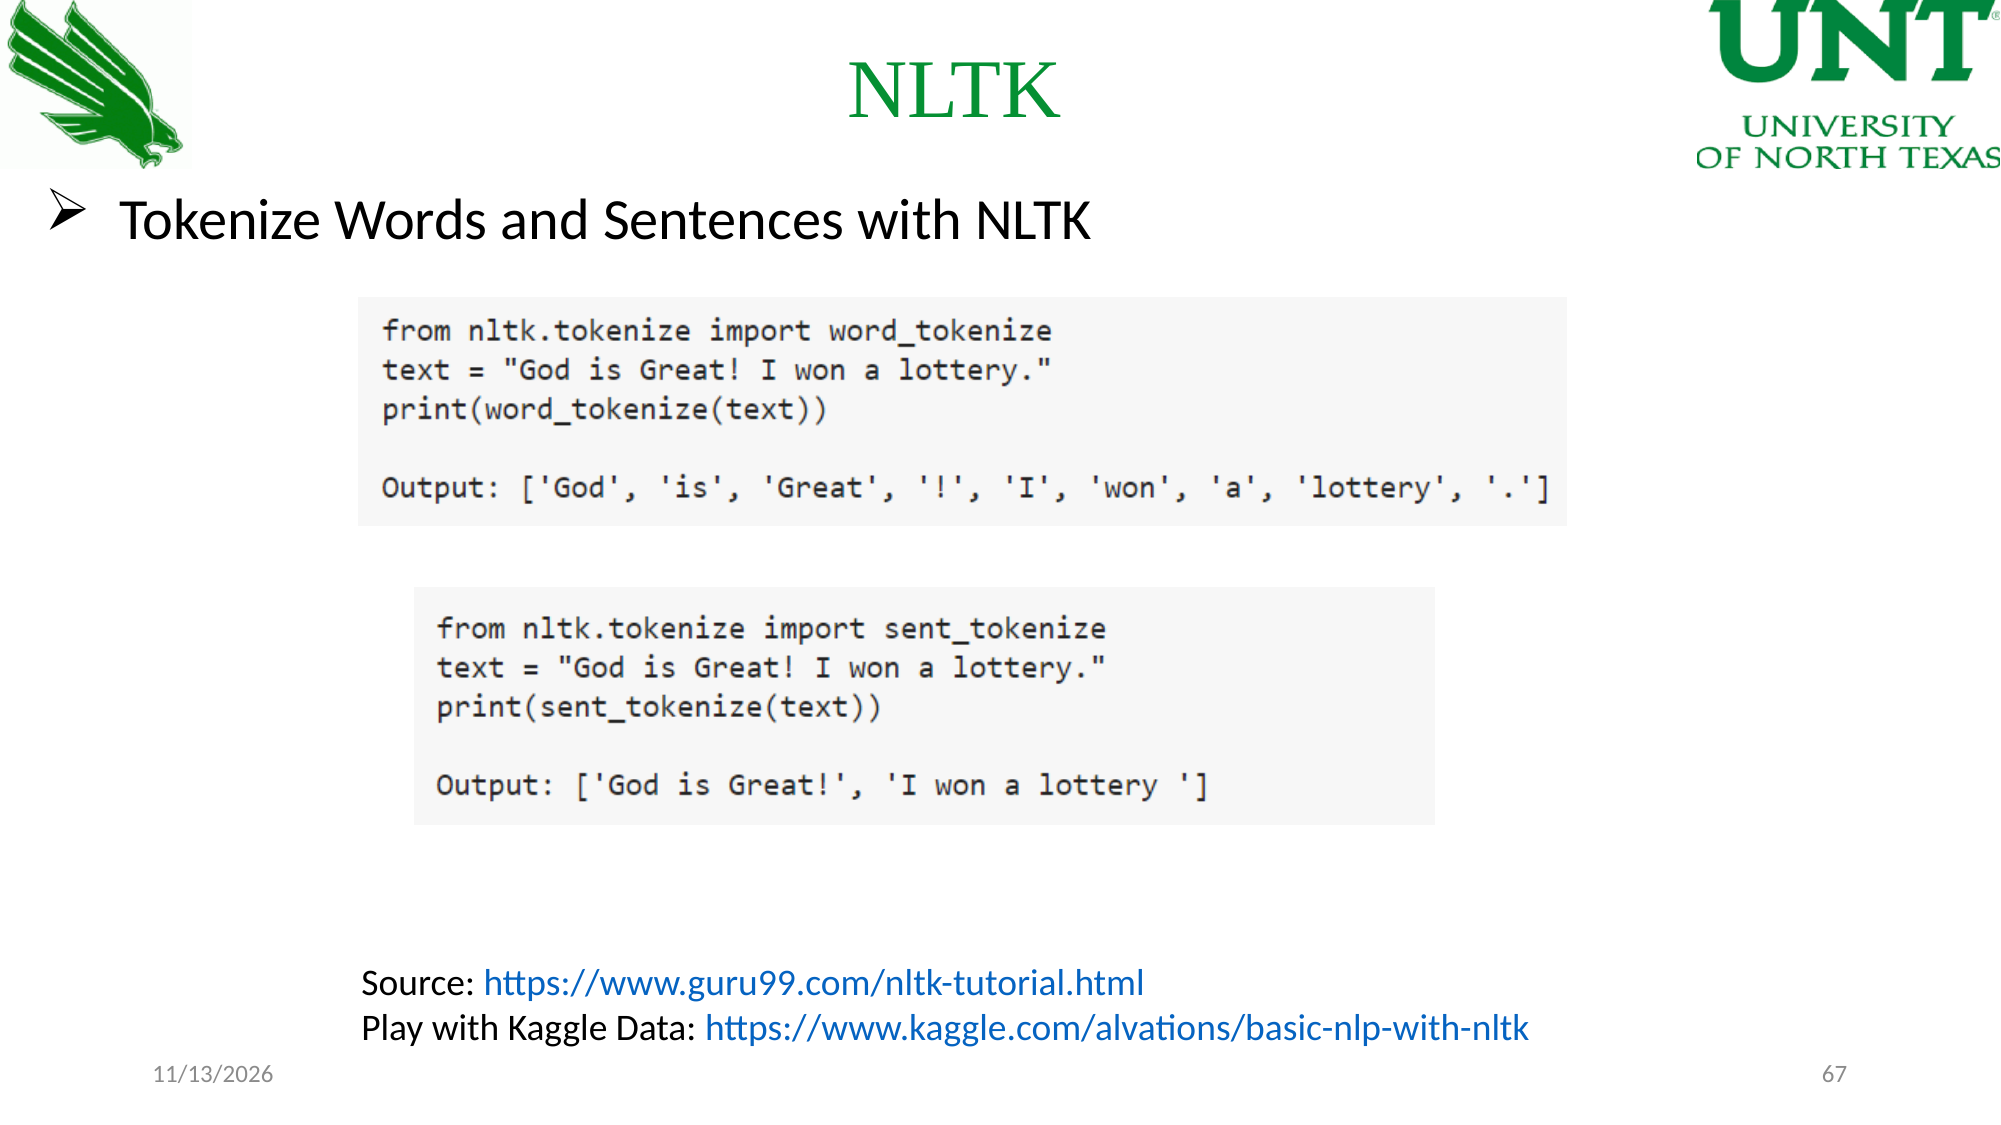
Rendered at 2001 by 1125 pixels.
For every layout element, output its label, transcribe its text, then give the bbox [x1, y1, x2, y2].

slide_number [137, 1042, 588, 1103]
text_box Source: https://www.guru99.com/nltk-tutorial.html Play with Kaggle Data: https://www.kaggle.com/alvations/basic-nlp-with-nltk [346, 950, 1703, 1056]
slide_number 67 [1412, 1042, 1863, 1103]
picture [414, 587, 1435, 825]
text_box Tokenize Words and Sentences with NLTK [30, 173, 1896, 259]
picture [0, 0, 192, 169]
text_box NLTK [451, 37, 1459, 145]
picture [358, 297, 1567, 526]
picture [1697, 0, 2000, 169]
